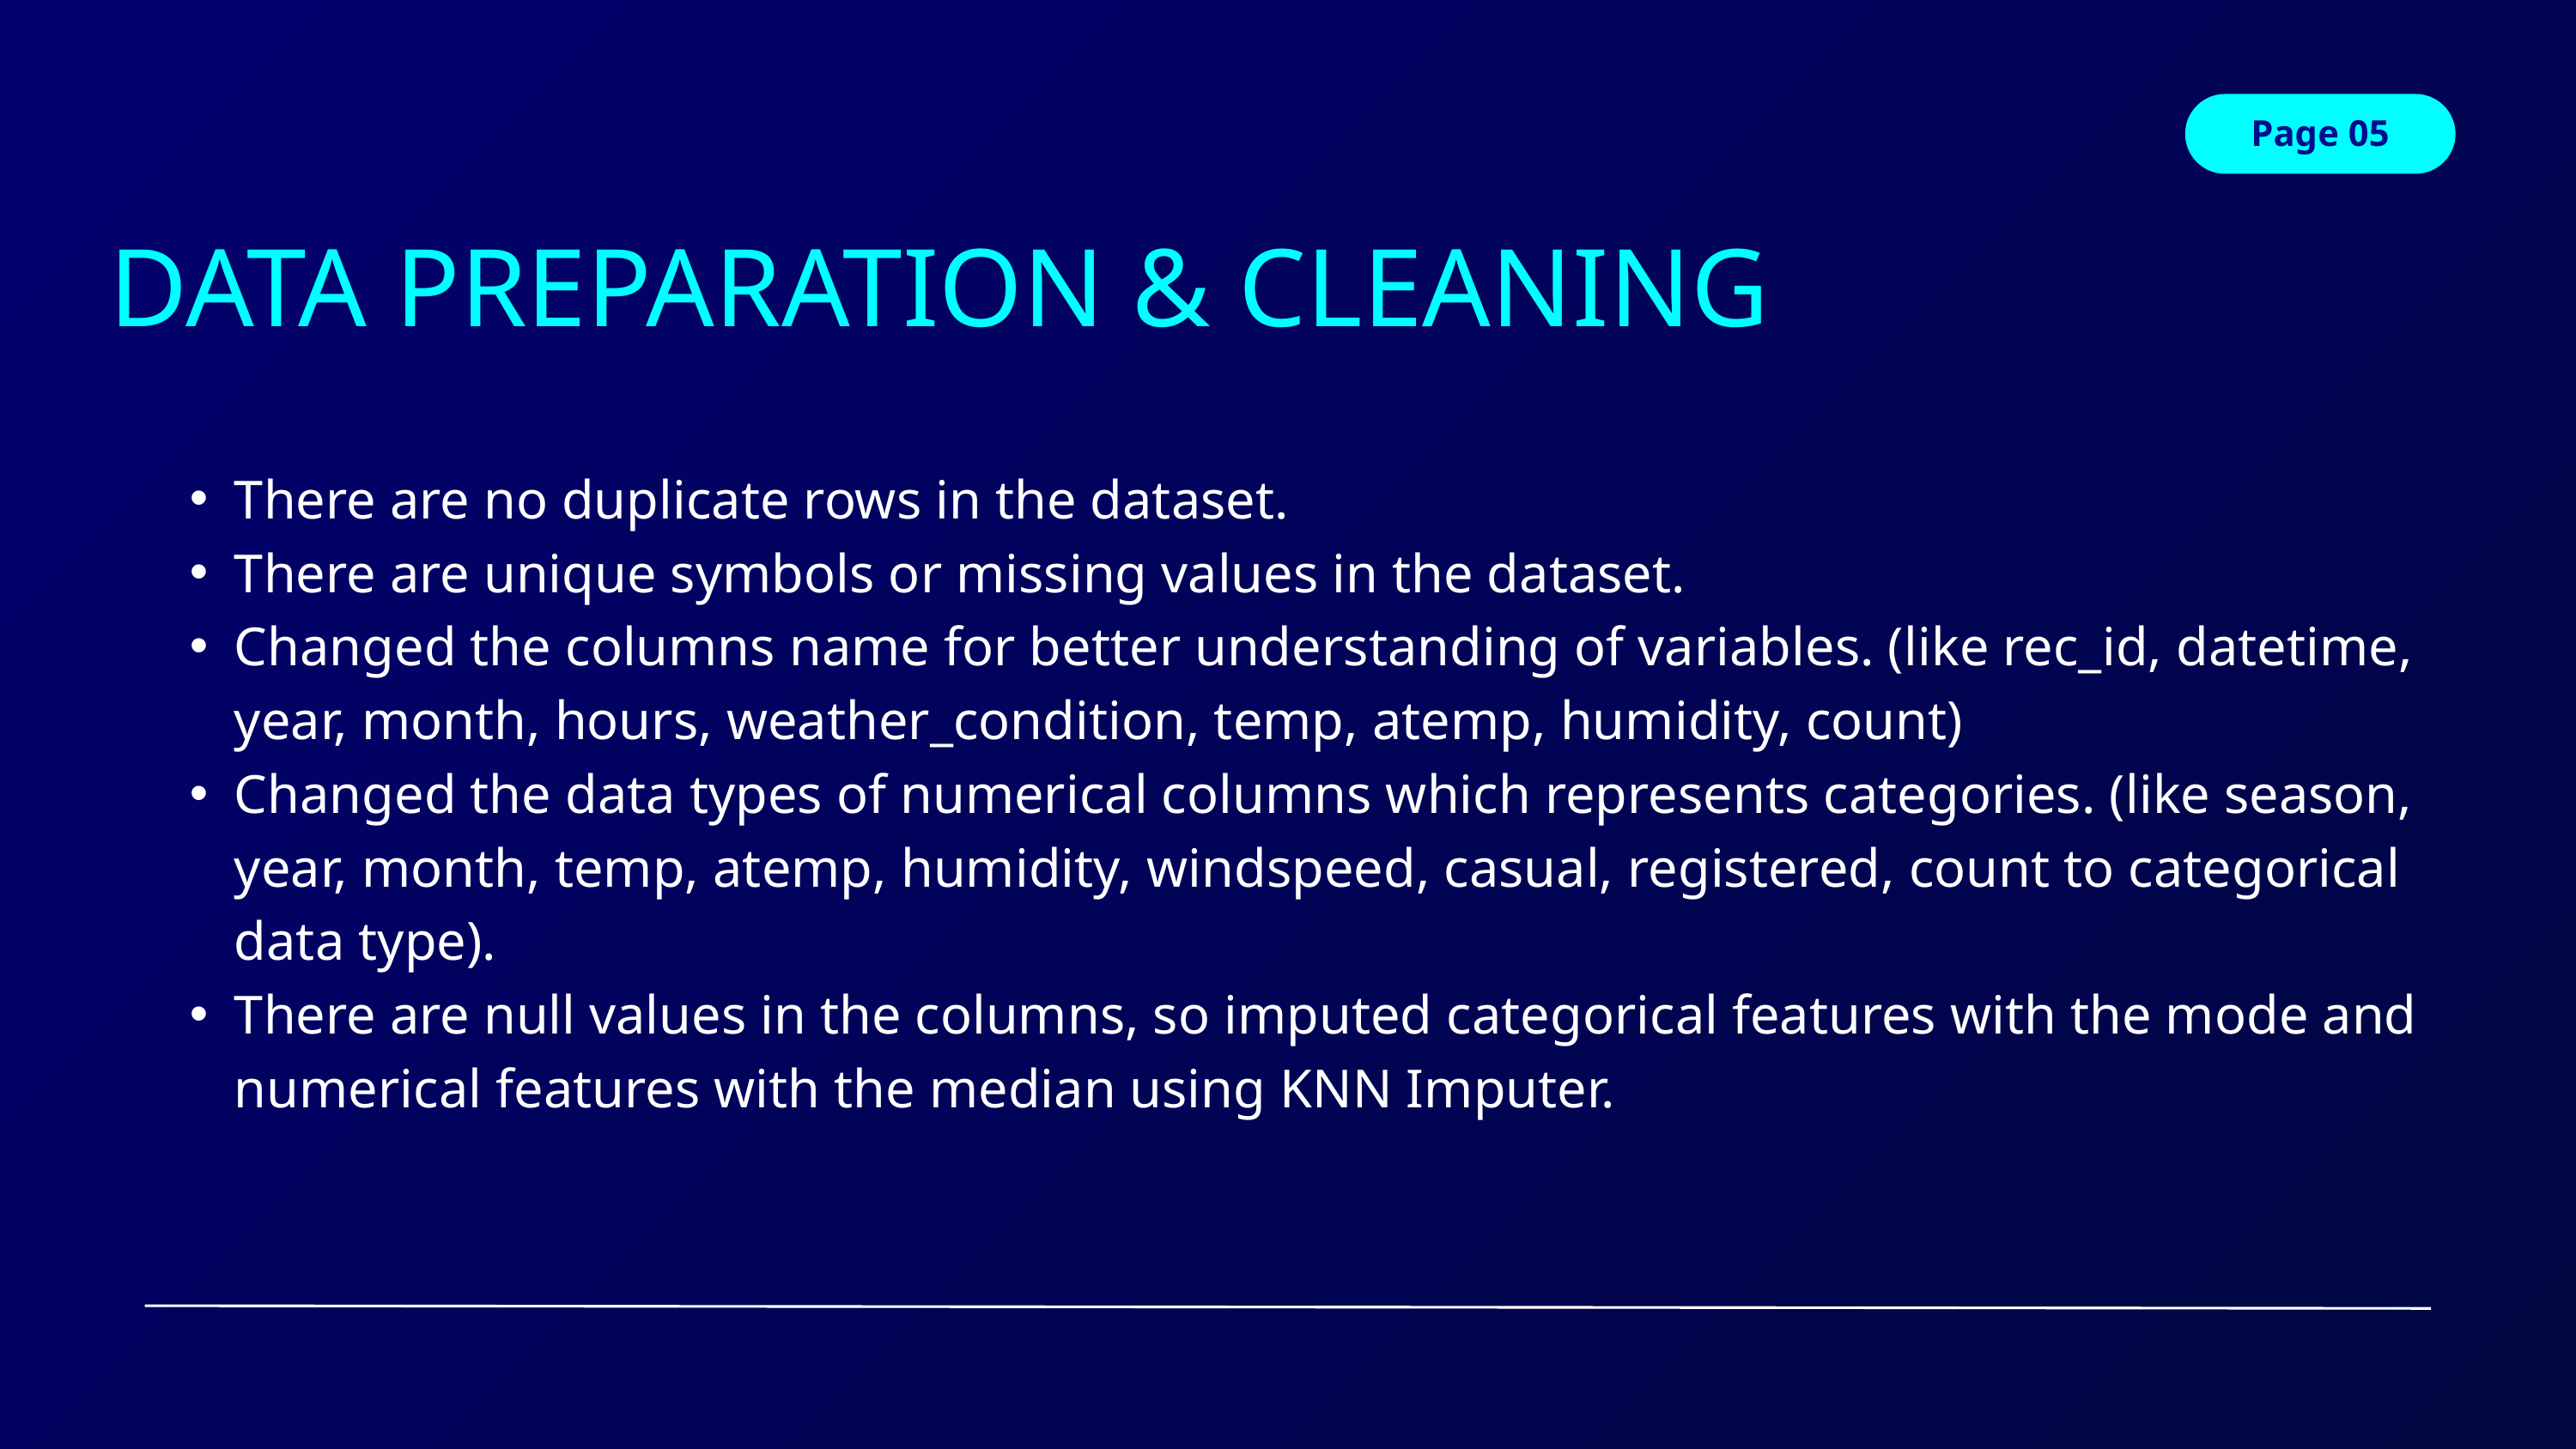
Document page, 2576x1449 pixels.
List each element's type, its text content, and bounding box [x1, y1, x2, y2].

text_box DATA PREPARATION & CLEANING [109, 248, 2576, 349]
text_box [2184, 94, 2456, 174]
text_box There are no duplicate rows in the dataset. There are unique symbols or missing values in the dataset. Changed the columns name for better understanding of variables. (like rec_id, datetime, year, month, hours, weather_condition, temp, atemp, humidity, count) Changed the data types of numerical columns which represents categories. (like season, year, month, temp, atemp, humidity, windspeed, casual, registered, count to categorical data type). There are null values in the columns, so imputed categorical features with the mode and numerical features with the median using KNN Imputer. [144, 455, 2456, 1119]
